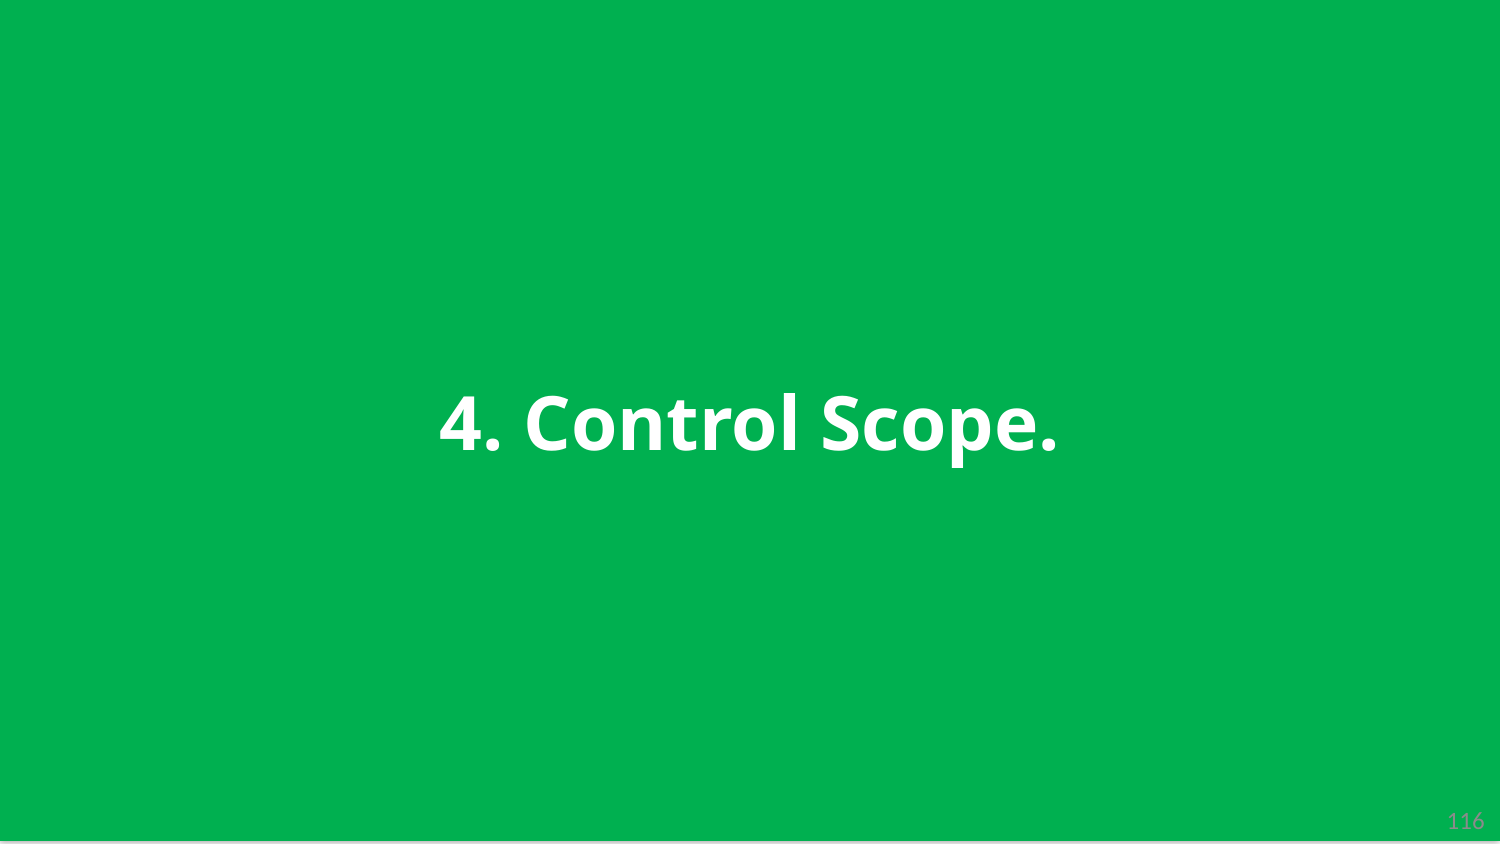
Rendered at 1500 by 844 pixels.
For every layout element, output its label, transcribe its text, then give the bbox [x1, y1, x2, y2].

slide_number 116 [1149, 797, 1500, 843]
title 4. Control Scope. [0, 271, 1500, 570]
